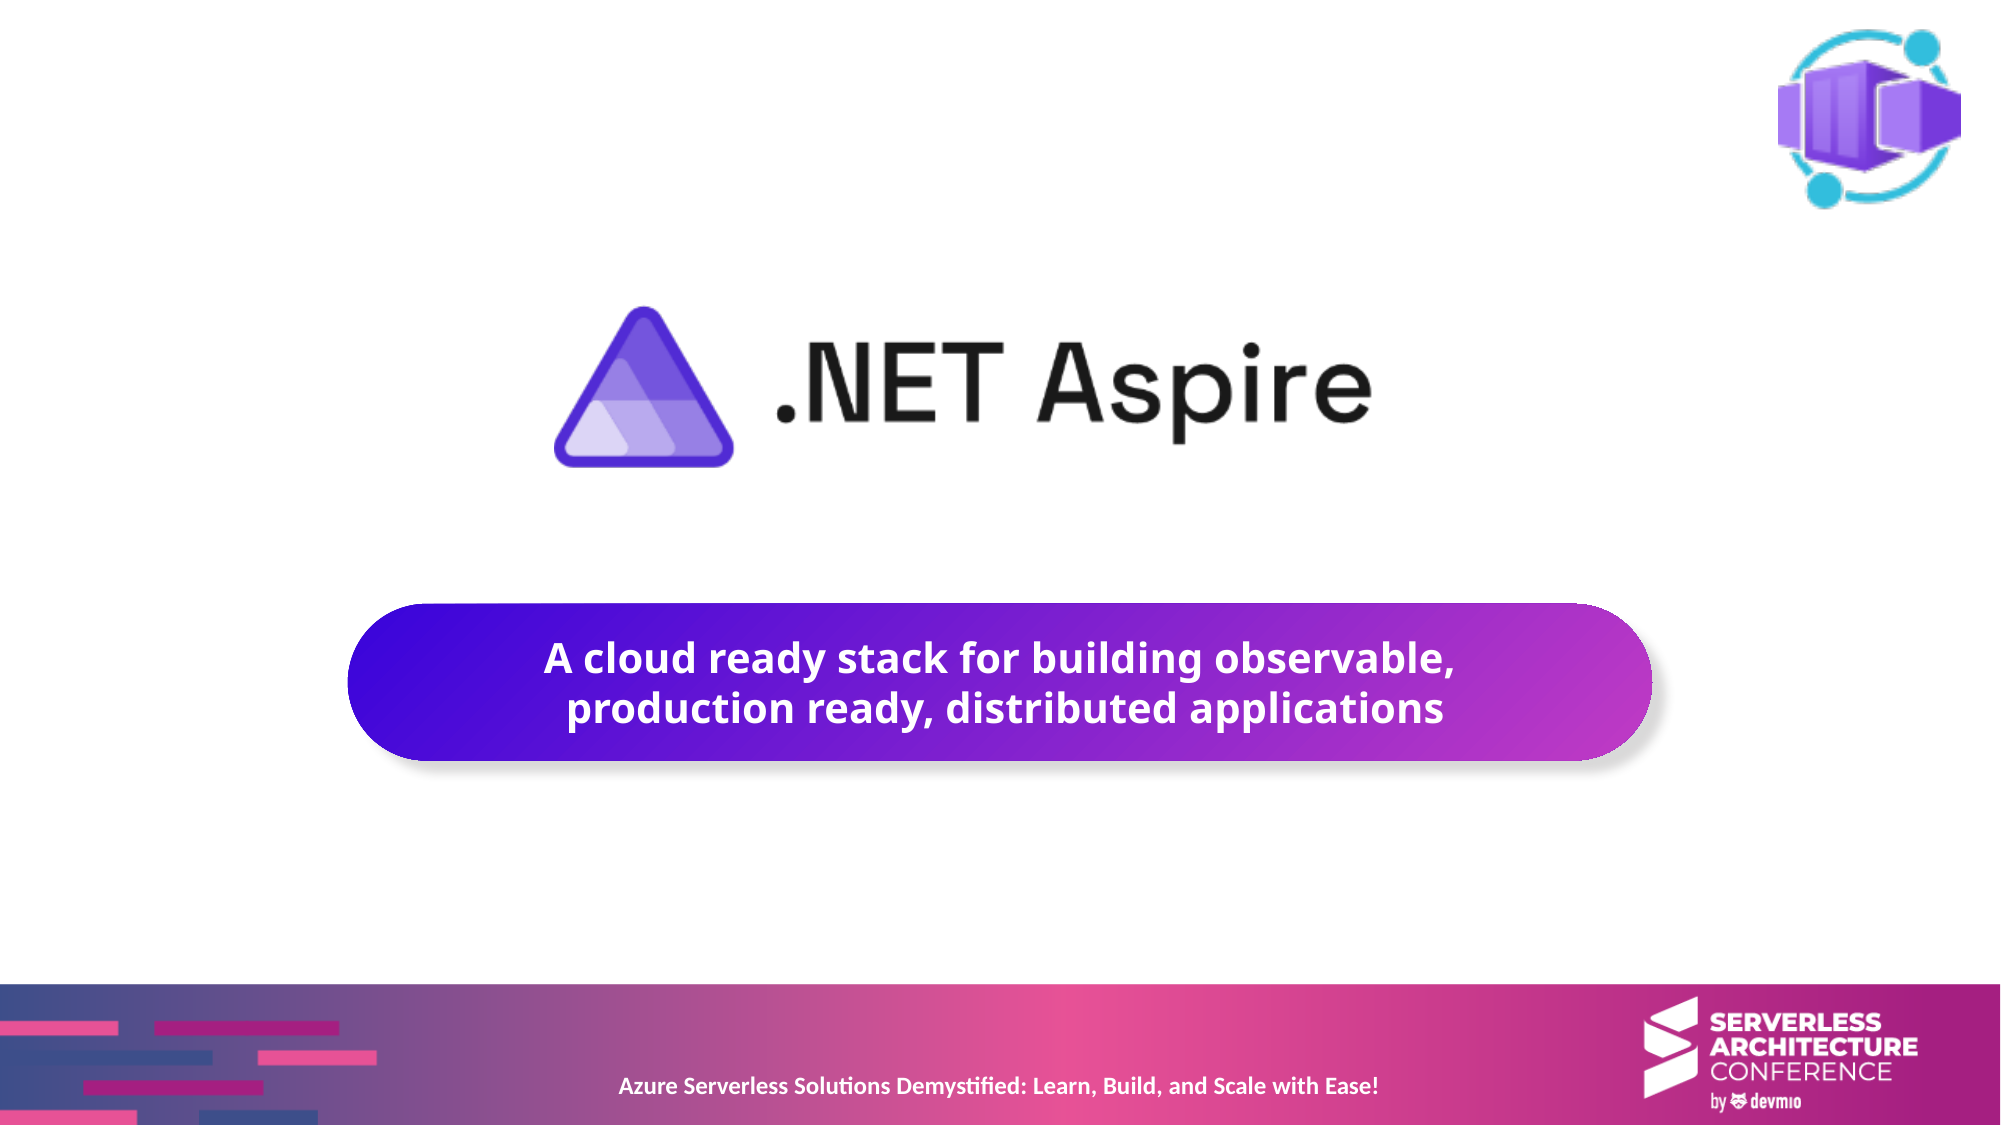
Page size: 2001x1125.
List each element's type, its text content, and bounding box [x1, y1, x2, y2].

picture [0, 0, 2001, 1125]
text_box A cloud ready stack for building observable, production ready, distributed applications [347, 603, 1653, 761]
